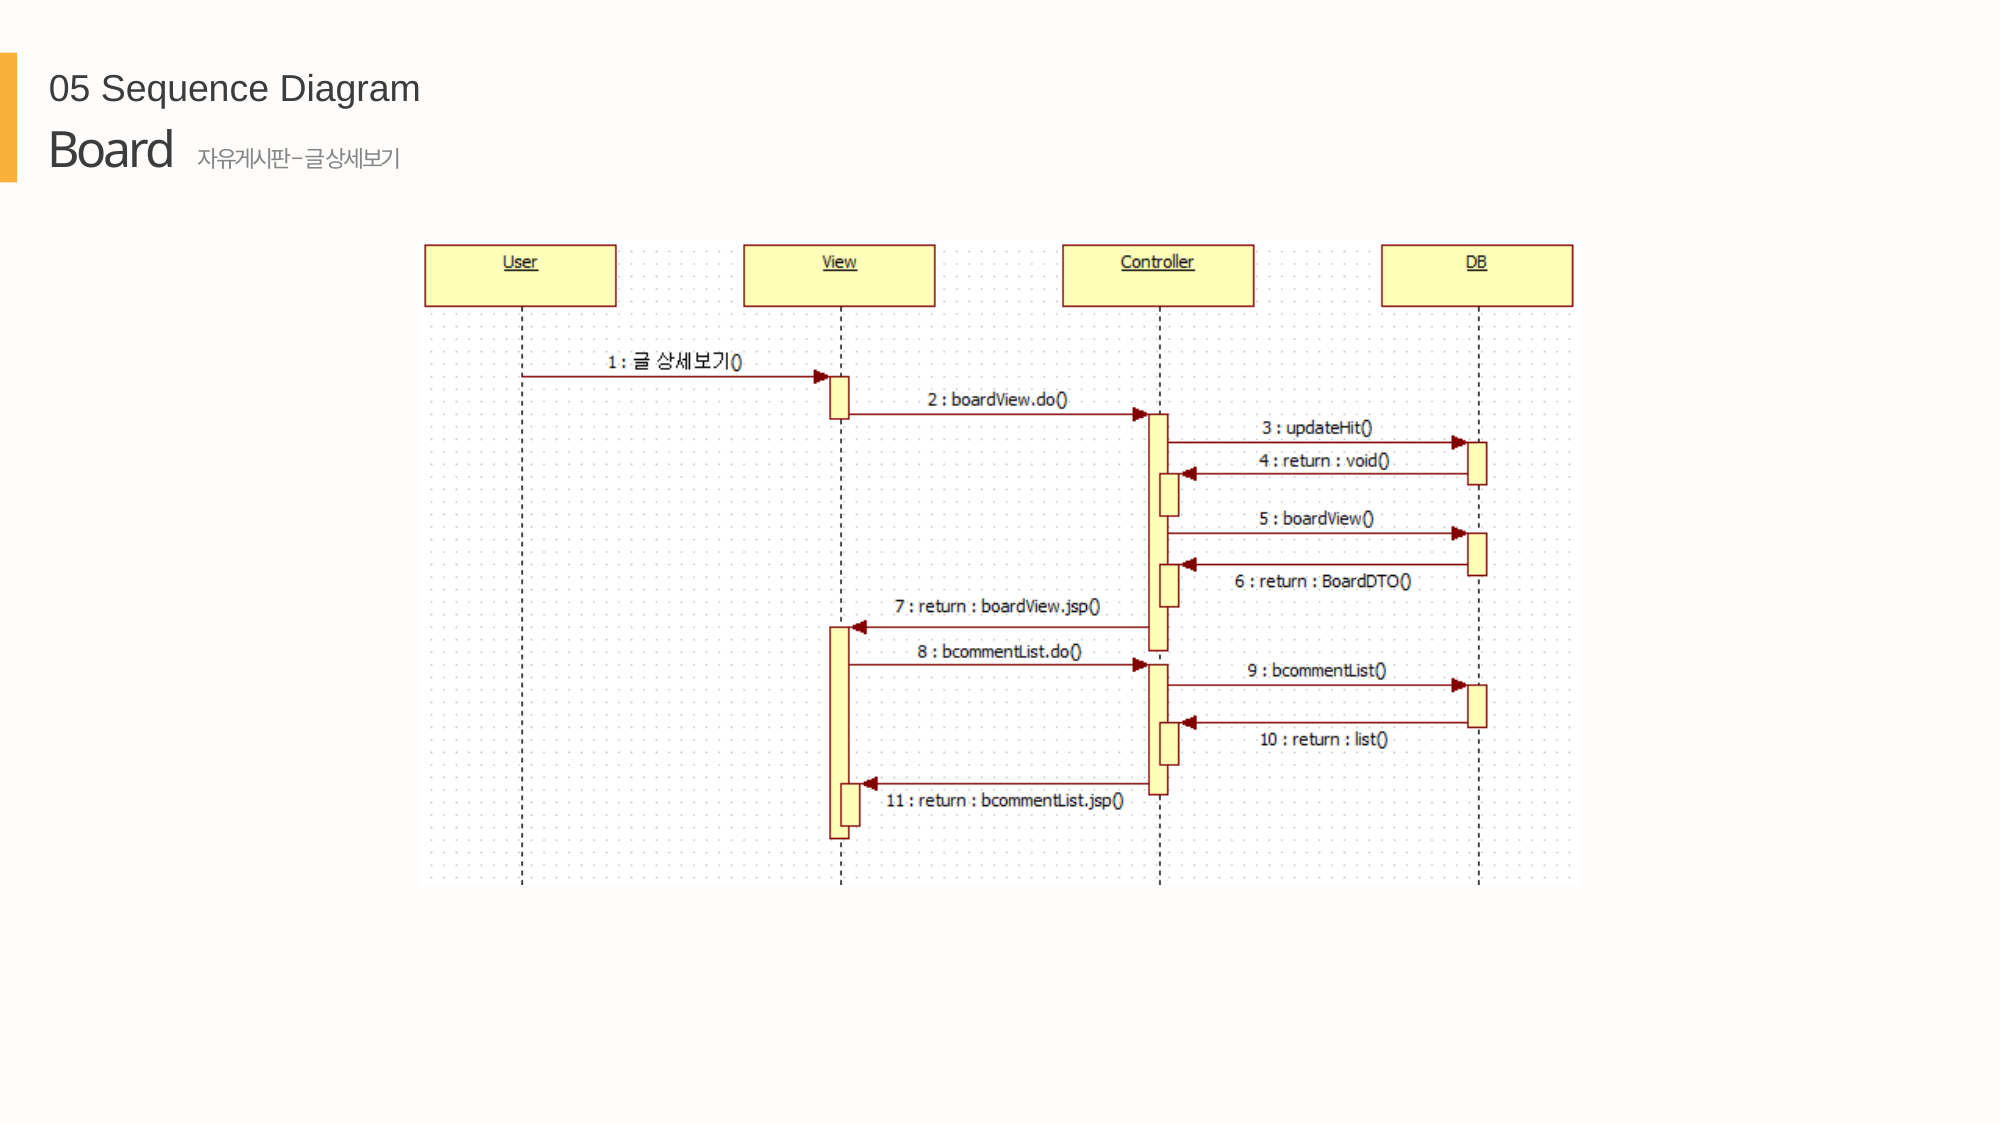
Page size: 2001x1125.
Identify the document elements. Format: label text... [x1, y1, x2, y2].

text_box Board 자유게시판 – 글 상세보기 [32, 109, 417, 185]
text_box [0, 52, 18, 183]
picture [420, 240, 1580, 885]
text_box 05 Sequence Diagram [34, 56, 436, 117]
